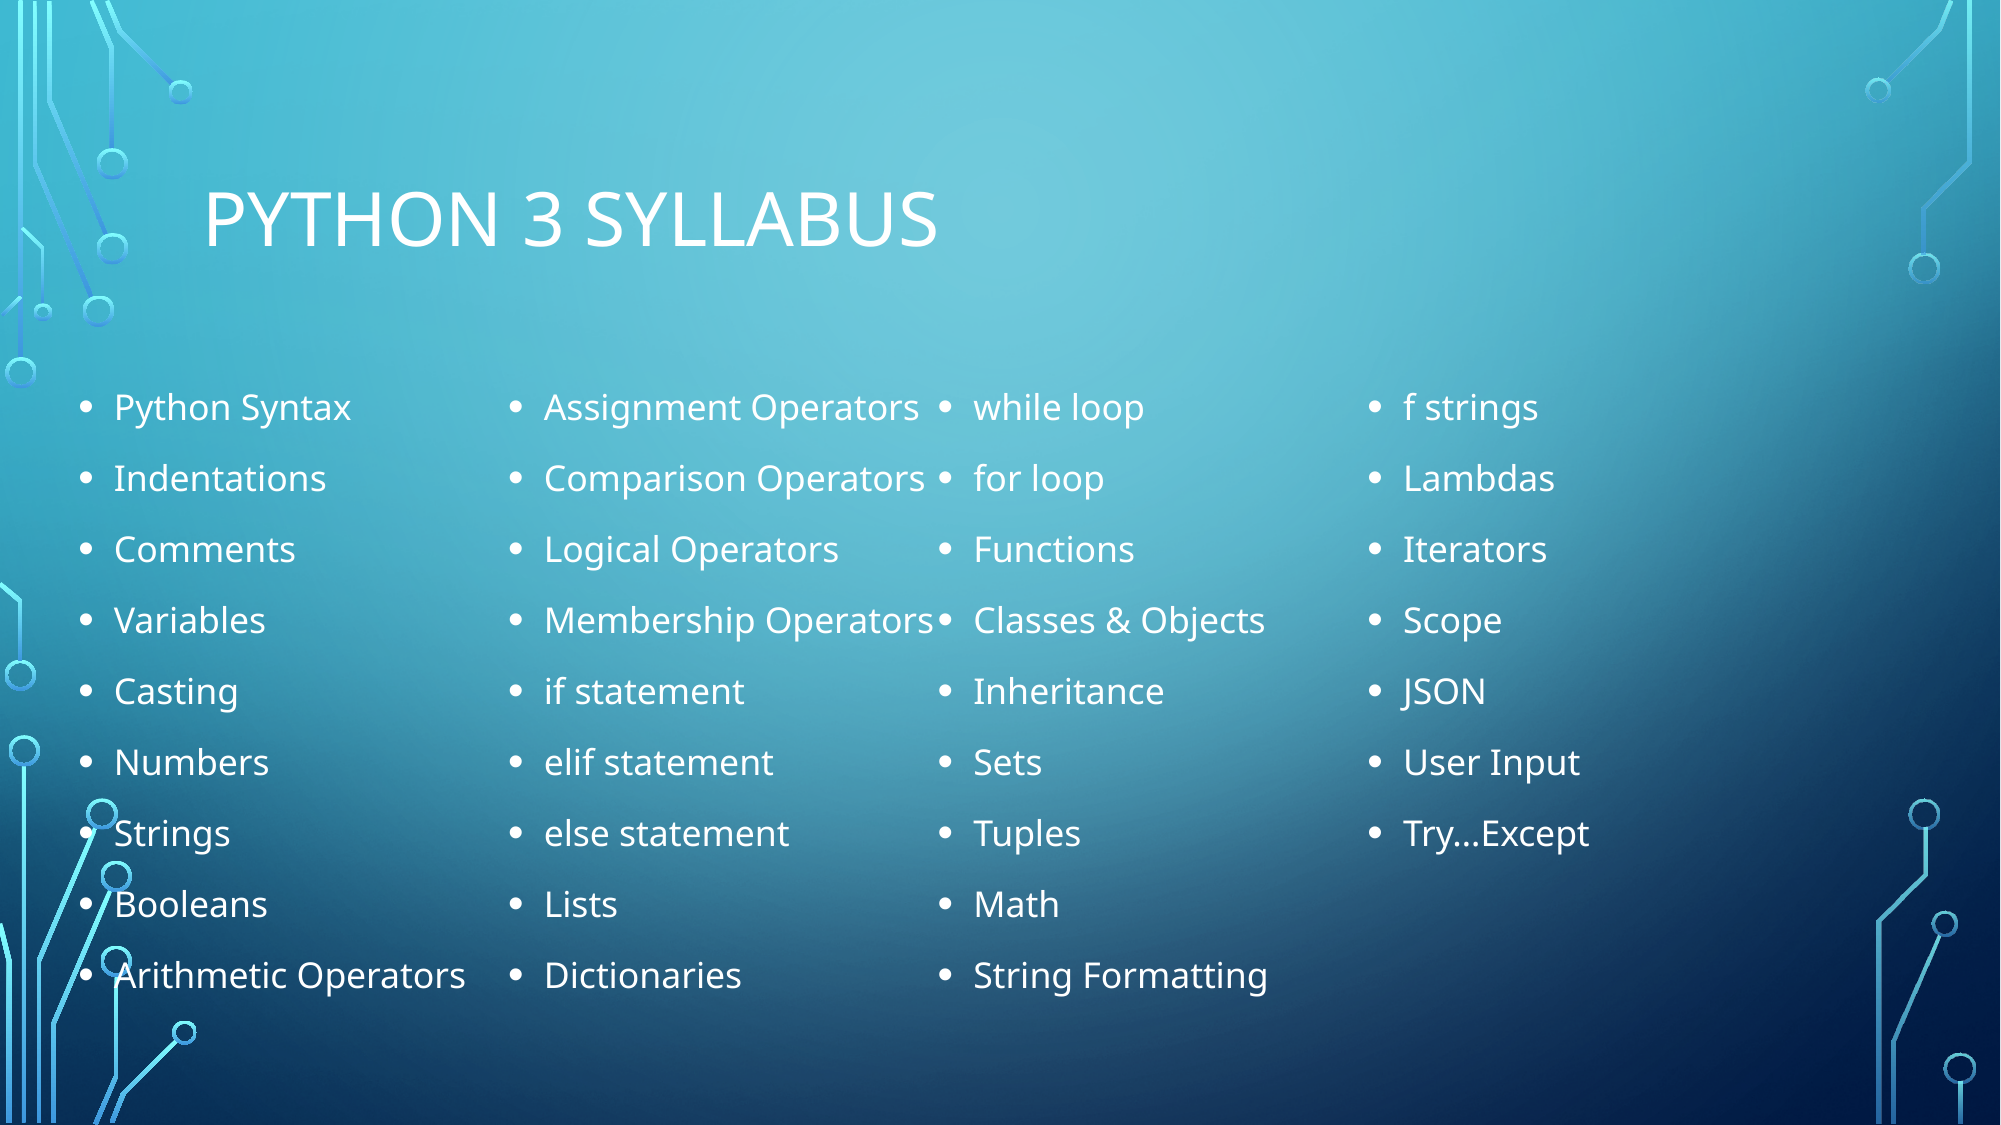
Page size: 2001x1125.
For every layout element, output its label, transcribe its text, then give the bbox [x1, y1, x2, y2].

title PYTHON 3 SYLLABUS [187, 101, 1813, 344]
list Python Syntax Indentations Comments Variables Casting Numbers Strings Booleans Arithmetic Operators Assignment Operators Comparison Operators Logical Operators Membership Operators if statement elif statement else statement Lists Dictionaries while loop for loop Functions Classes & Objects Inheritance Sets Tuples Math String Formatting f strings Lambdas Iterators Scope JSON User Input Try…Except [63, 369, 1813, 1059]
